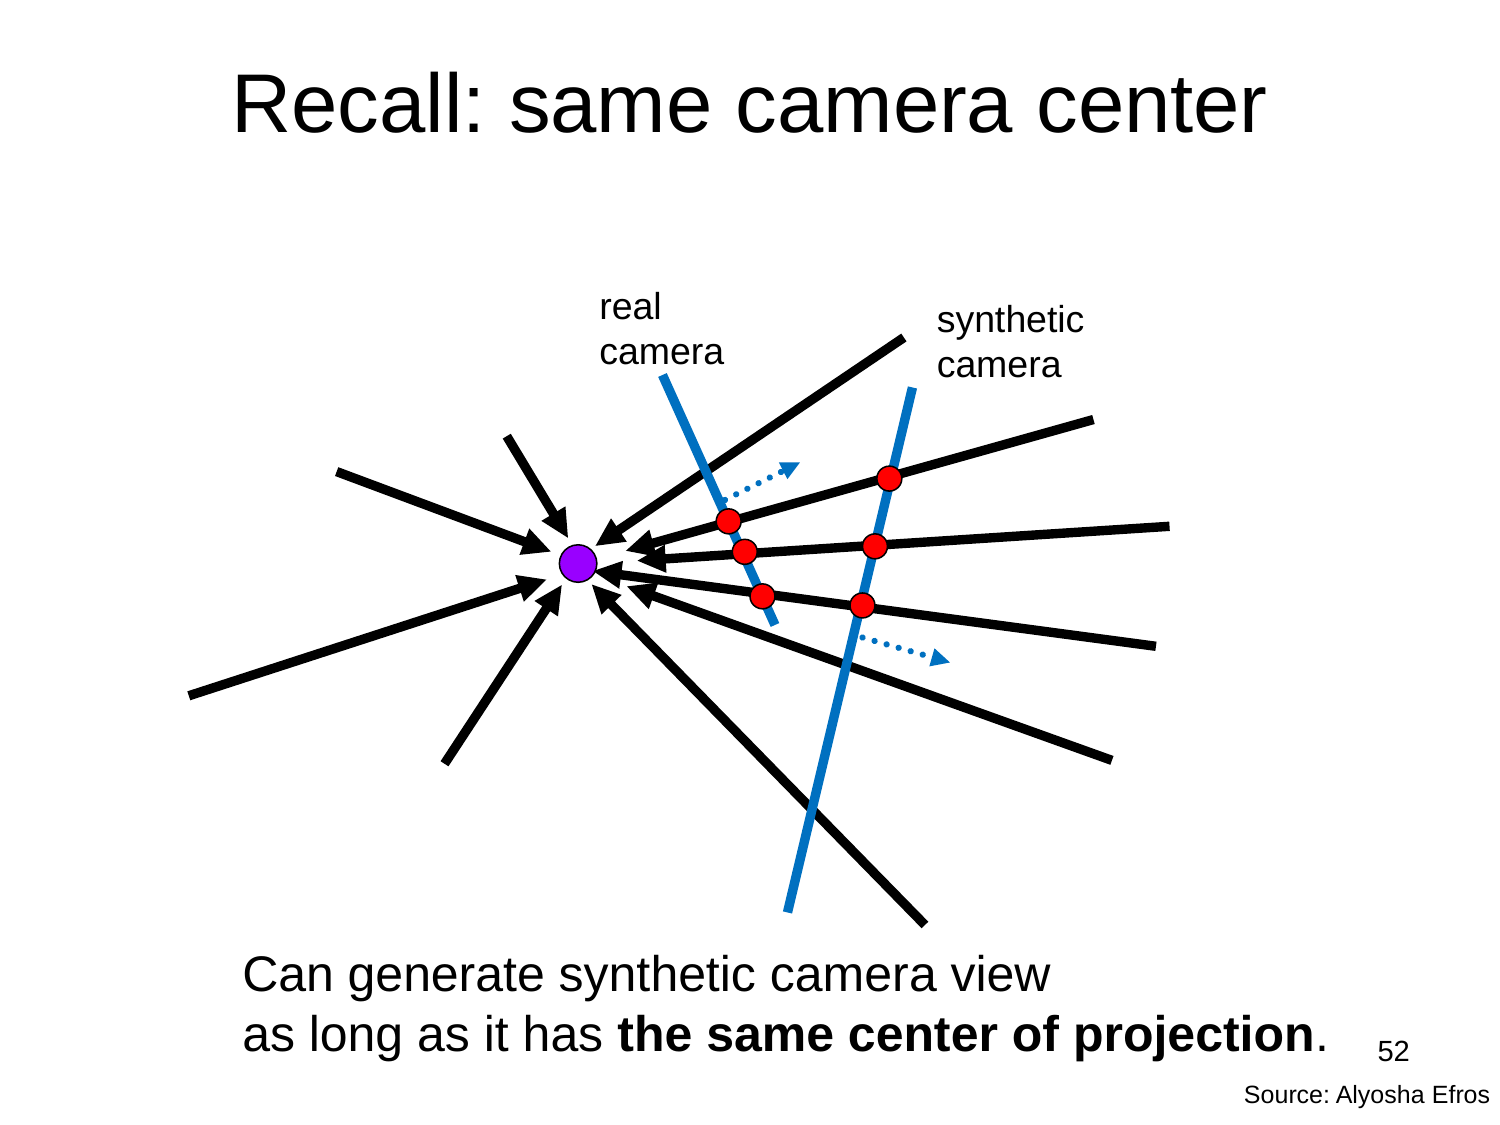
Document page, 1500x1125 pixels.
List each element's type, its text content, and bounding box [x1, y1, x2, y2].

text_box [188, 577, 547, 696]
text_box [506, 436, 568, 538]
slide_number 52 [1074, 1024, 1426, 1103]
text_box [559, 544, 579, 583]
title Recall: same camera center [0, 5, 1500, 194]
text_box Source: Alyosha Efros [1229, 1071, 1500, 1117]
text_box Can generate synthetic camera view as long as it has the same center of projection. [227, 933, 1345, 1069]
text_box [584, 274, 801, 626]
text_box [715, 465, 902, 619]
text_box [787, 287, 1101, 913]
text_box [444, 585, 562, 764]
text_box [336, 471, 551, 553]
